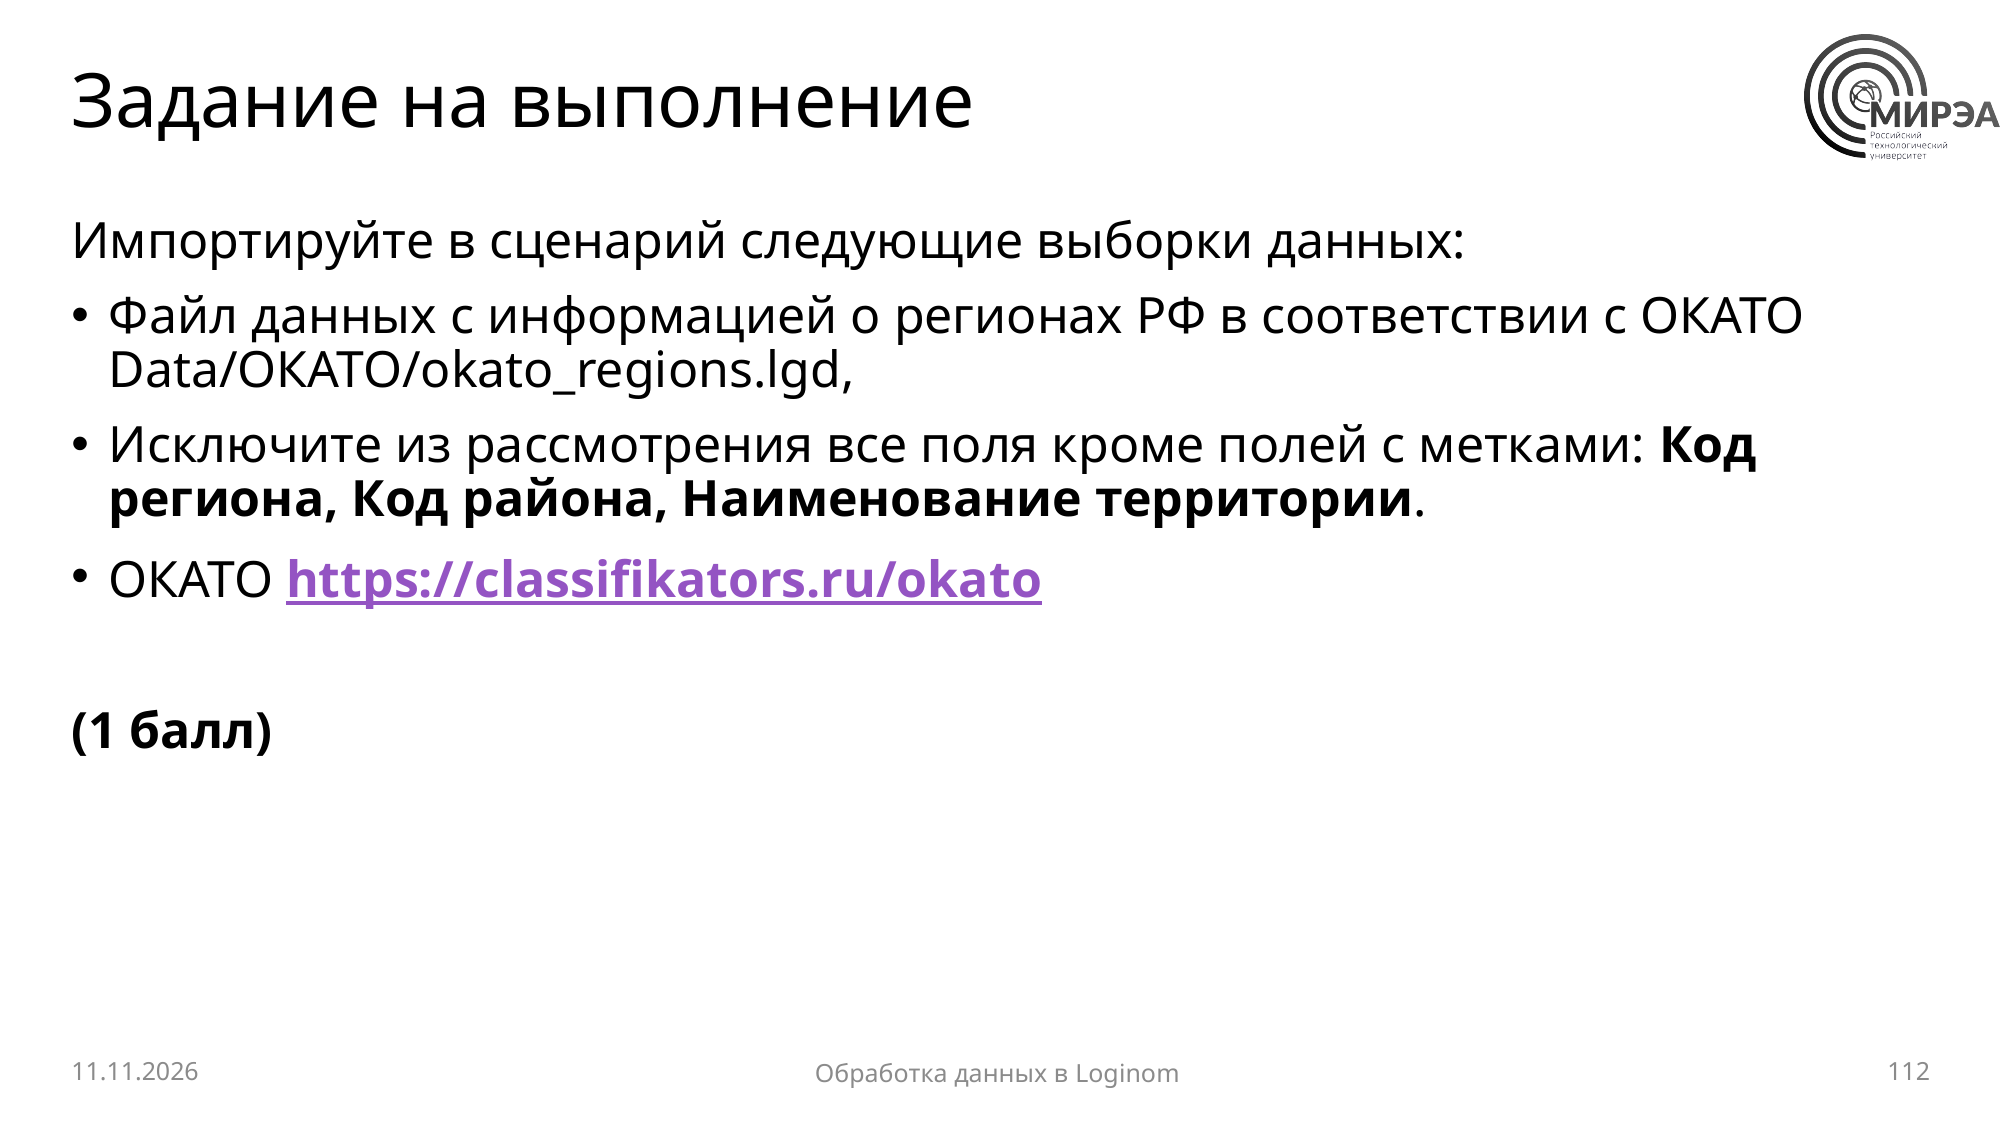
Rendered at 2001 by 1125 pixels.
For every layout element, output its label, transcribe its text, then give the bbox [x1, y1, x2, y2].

title Задание на выполнение [56, 22, 1784, 185]
picture [1804, 34, 2000, 161]
slide_number 112 [1494, 1042, 1945, 1103]
list Импортируйте в сценарий следующие выборки данных: Файл данных с информацией о регионах РФ в соответствии с ОКАТО Data/ОКАТО/okato_regions.lgd, Исключите из рассмотрения все поля кроме полей с метками: Код региона, Код района, Наименование территории. ОКАТО https://classifikators.ru/okato (1 балл) [56, 208, 1945, 1024]
footer Обработка данных в Loginom [572, 1042, 1423, 1103]
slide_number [56, 1042, 507, 1103]
